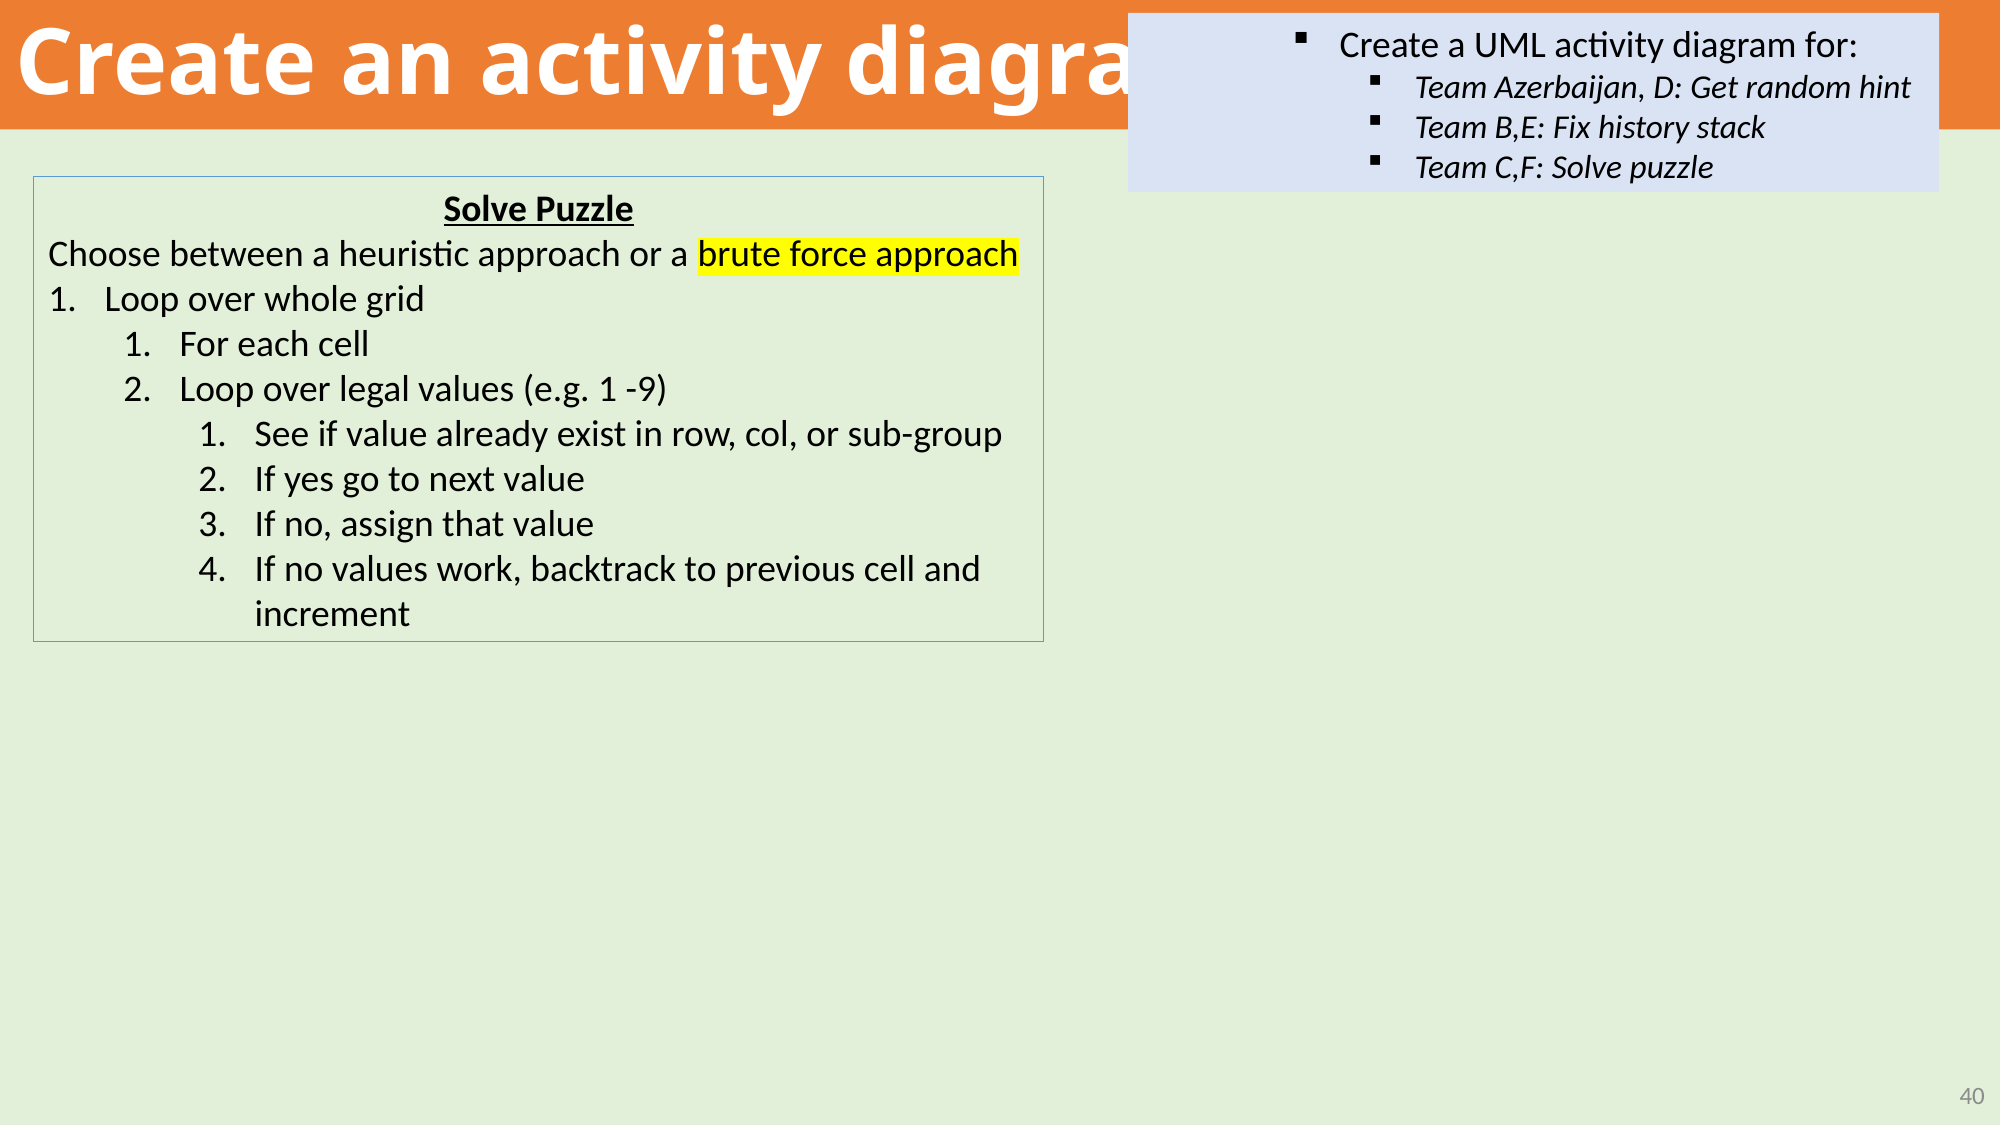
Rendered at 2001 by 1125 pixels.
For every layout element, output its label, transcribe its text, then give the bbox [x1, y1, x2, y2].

title Create an activity diagram … [0, 0, 2000, 130]
text_box Create a UML activity diagram for: Team Azerbaijan, D: Get random hint Team B,E: Fix history stack Team C,F: Solve puzzle [1128, 12, 1940, 193]
text_box Solve Puzzle Choose between a heuristic approach or a brute force approach Loop over whole grid For each cell Loop over legal values (e.g. 1 -9) See if value already exist in row, col, or sub-group If yes go to next value If no, assign that value If no values work, backtrack to previous cell and increment [33, 176, 1044, 642]
slide_number 40 [1550, 1065, 2000, 1125]
